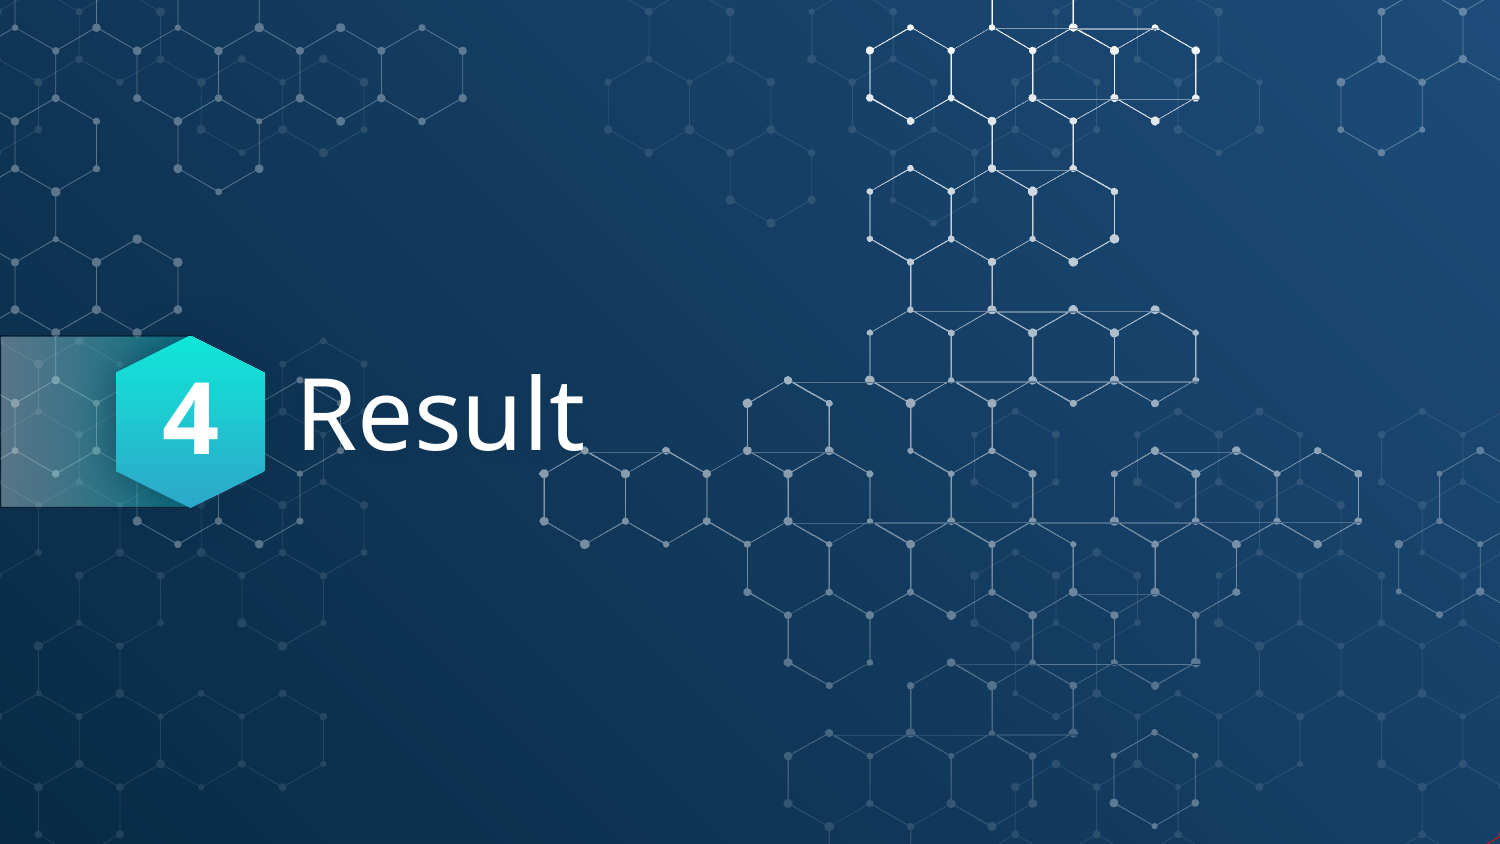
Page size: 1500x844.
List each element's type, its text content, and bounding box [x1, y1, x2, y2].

title Result [295, 371, 1384, 472]
text_box 4 [116, 335, 266, 509]
